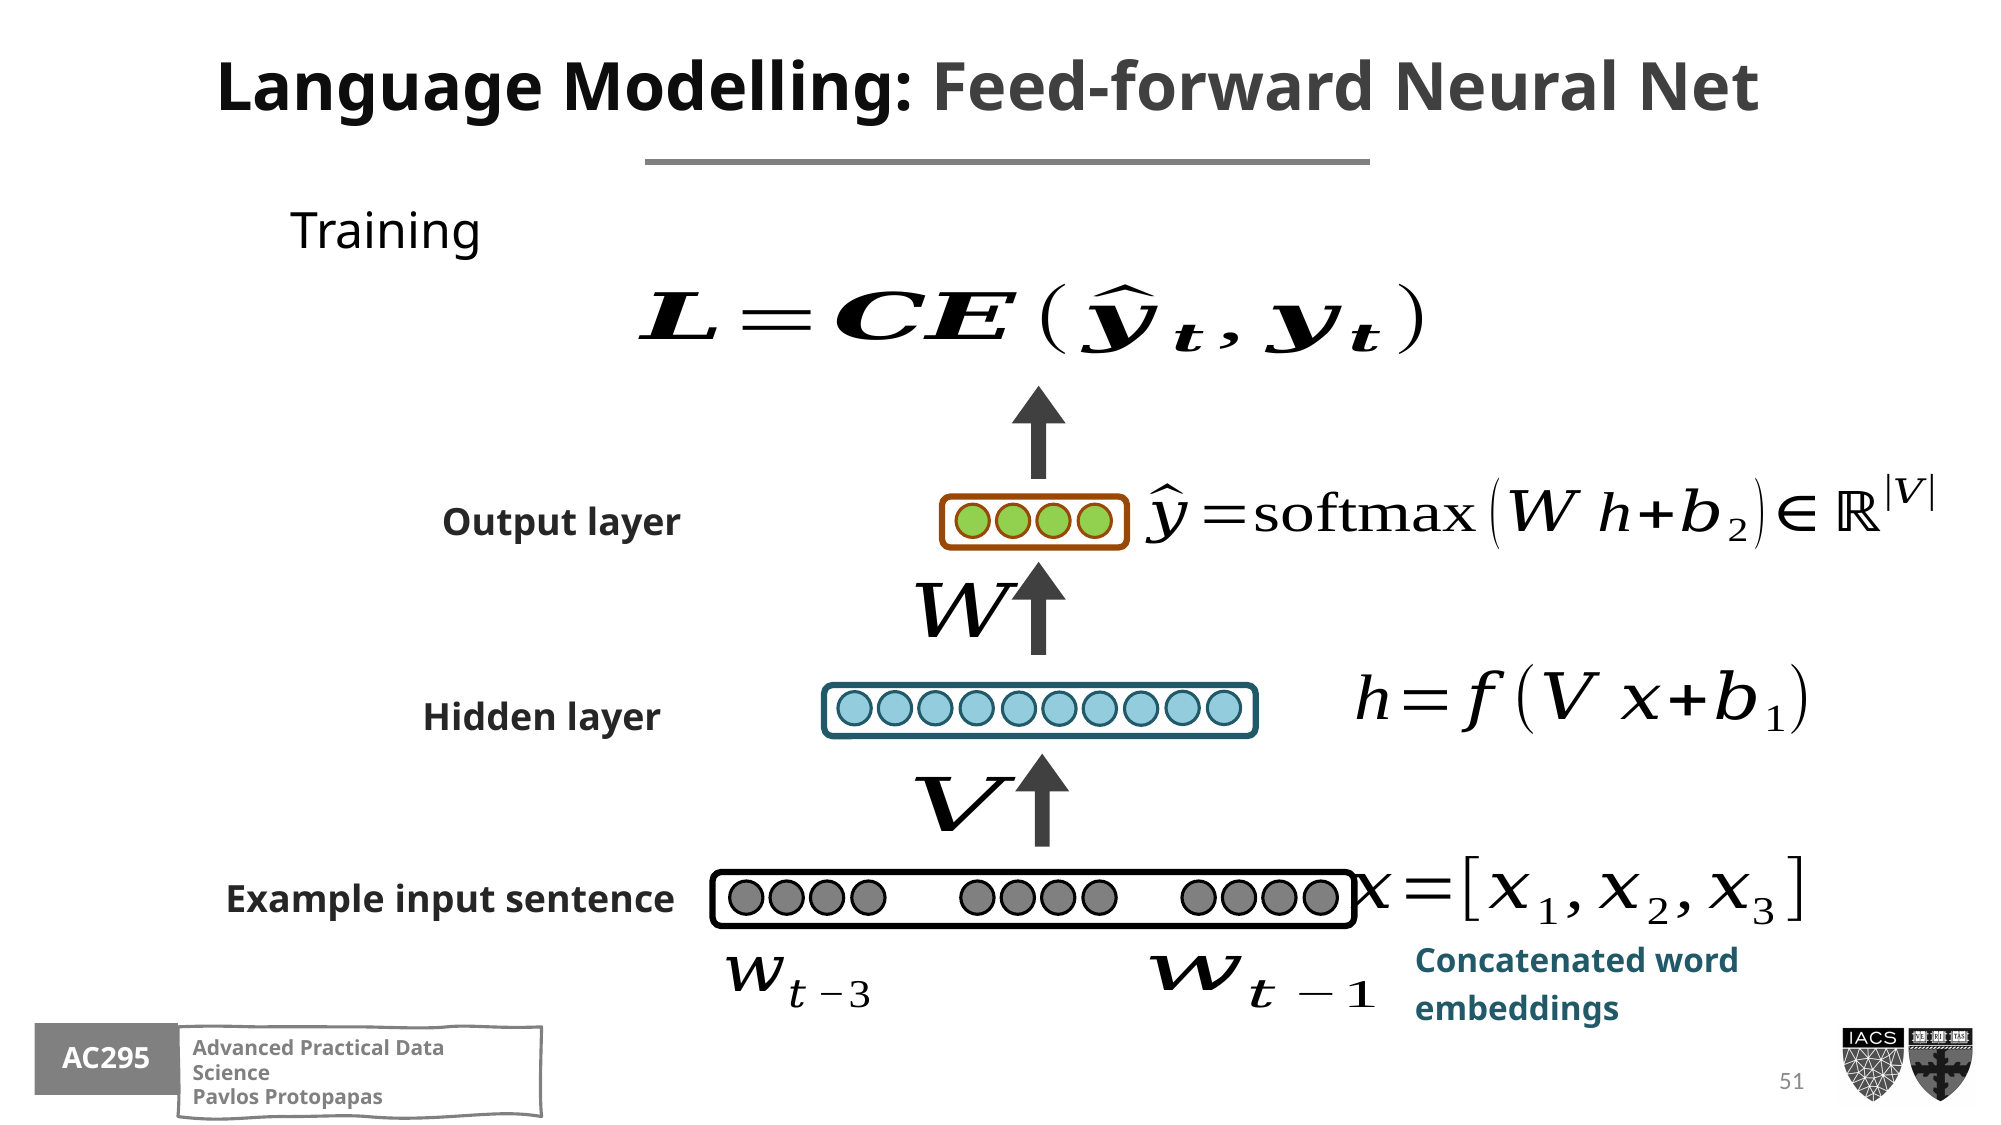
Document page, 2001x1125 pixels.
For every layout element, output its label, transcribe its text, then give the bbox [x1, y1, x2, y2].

text_box Training [275, 179, 1973, 391]
text_box [999, 878, 1037, 917]
text_box [727, 878, 766, 917]
title Language Modelling: Feed-forward Neural Net [56, 36, 1919, 227]
text_box [1179, 878, 1218, 917]
text_box Concatenated word embeddings [1399, 923, 1943, 1002]
text_box [1040, 689, 1079, 728]
text_box [1009, 559, 1068, 658]
text_box [808, 878, 846, 917]
text_box [767, 878, 806, 917]
text_box [1039, 878, 1077, 917]
text_box [1122, 689, 1160, 728]
text_box [835, 689, 874, 727]
text_box [821, 682, 1258, 739]
text_box [1220, 878, 1258, 917]
picture [1838, 1023, 1977, 1107]
text_box [957, 689, 996, 727]
text_box [1163, 689, 1202, 727]
text_box [916, 689, 955, 727]
text_box [1080, 878, 1119, 917]
text_box [1081, 689, 1119, 728]
text_box [958, 878, 997, 917]
text_box Example input sentence [204, 858, 692, 937]
text_box [876, 689, 914, 727]
text_box [849, 878, 888, 917]
text_box [1009, 383, 1068, 481]
text_box [1000, 689, 1038, 728]
text_box [939, 494, 1130, 550]
text_box [1013, 751, 1072, 849]
text_box Hidden layer [190, 676, 677, 754]
text_box [710, 869, 1357, 929]
text_box [1302, 878, 1340, 917]
text_box [1205, 689, 1243, 727]
text_box Output layer [210, 481, 697, 559]
text_box [1260, 878, 1299, 917]
